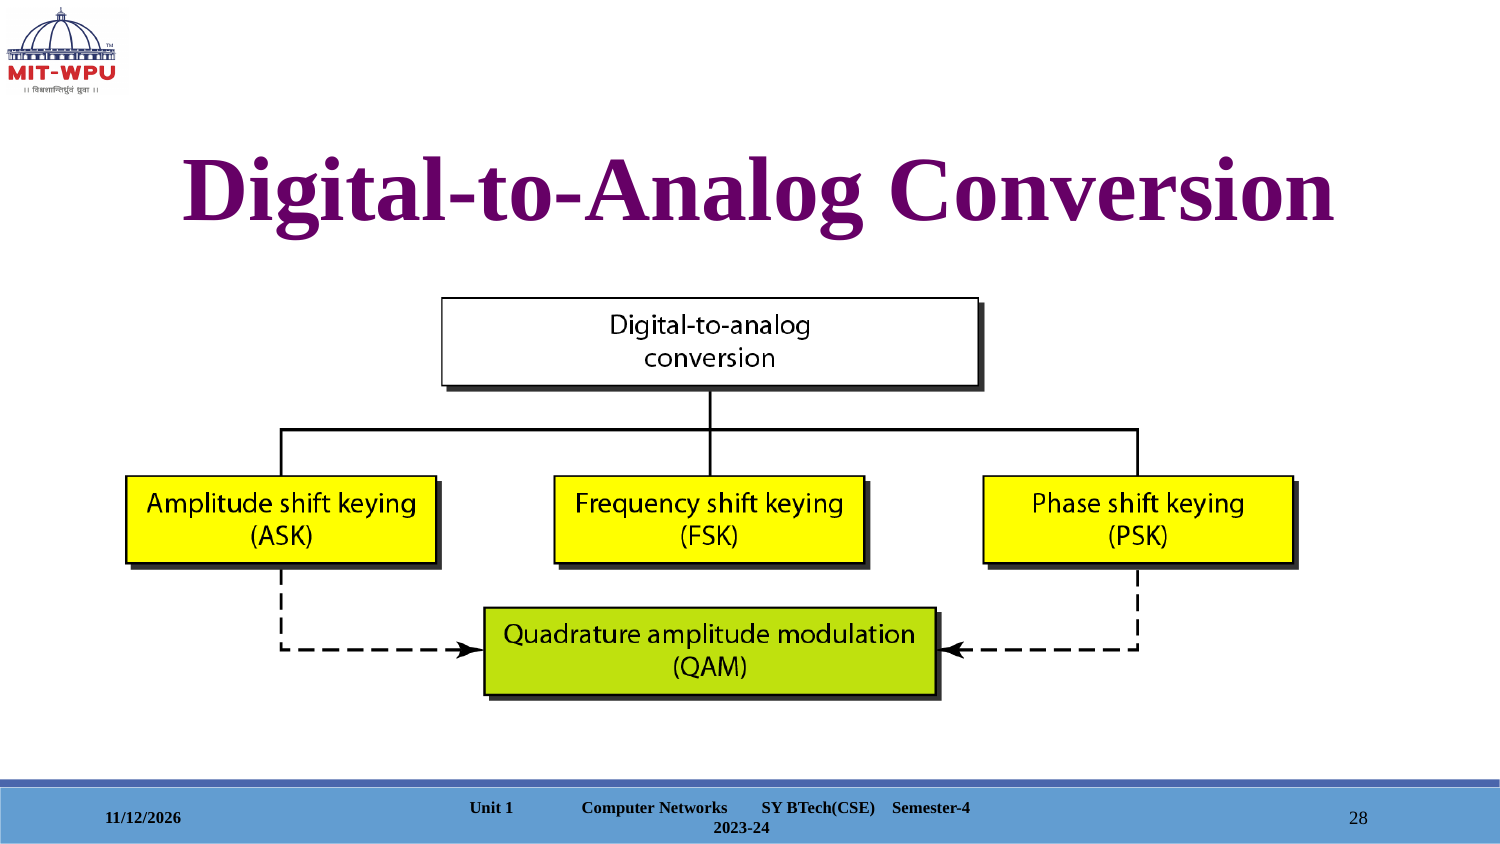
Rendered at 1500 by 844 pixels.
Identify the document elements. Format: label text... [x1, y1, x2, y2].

slide_number 28 [1218, 794, 1380, 840]
text_box Digital-to-Analog Conversion [171, 122, 1400, 245]
picture [6, 7, 129, 95]
picture [125, 297, 1299, 702]
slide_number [93, 794, 432, 840]
footer Unit 1 Computer Networks SY BTech(CSE) Semester-4 2023-24 [453, 794, 1047, 840]
